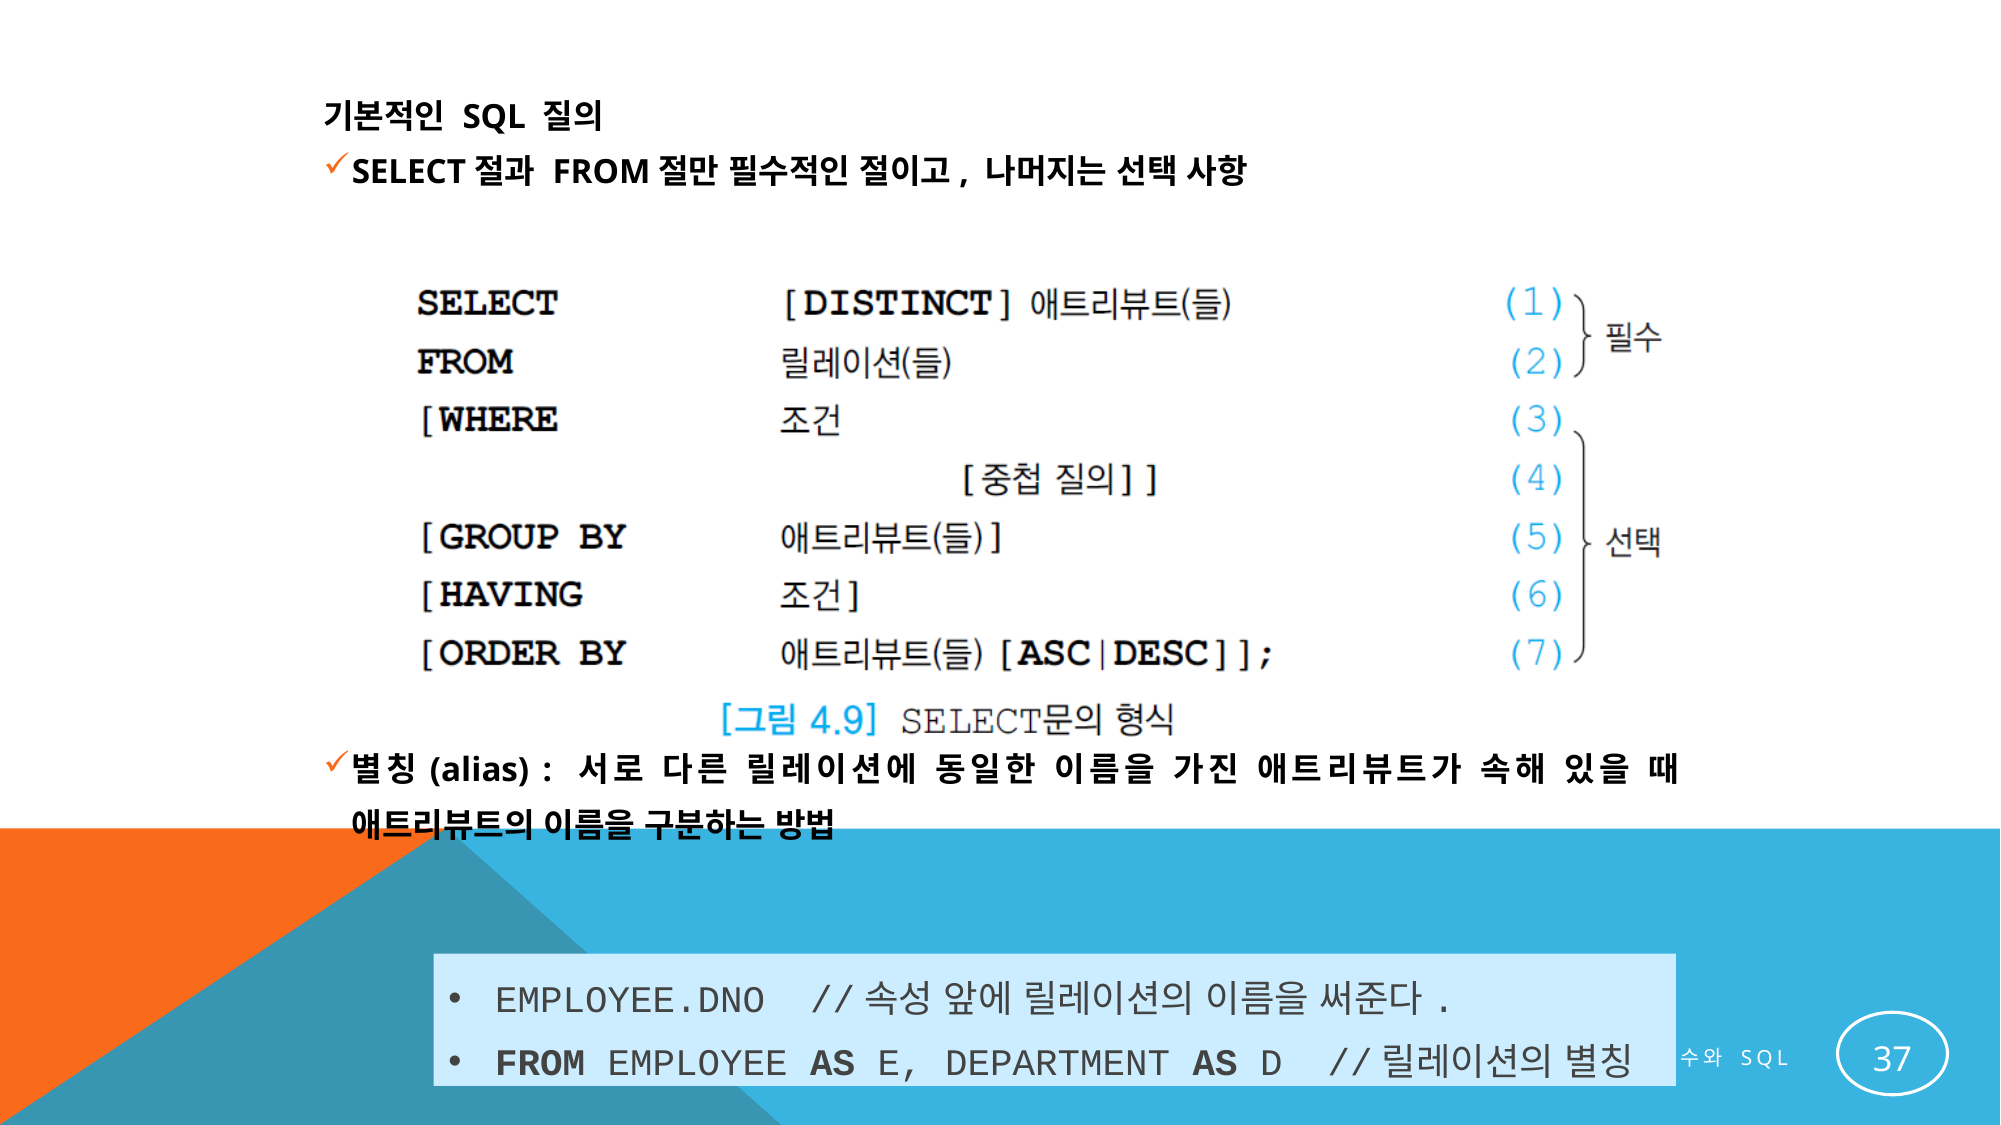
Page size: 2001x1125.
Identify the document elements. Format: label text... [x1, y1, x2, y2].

picture [400, 263, 1677, 751]
footer 4장. 관계 대수와 SQL [1678, 1031, 1803, 1076]
text_box EMPLOYEE.DNO //속성 앞에 릴레이션의 이름을 써준다. FROM EMPLOYEE AS E, DEPARTMENT AS D //릴레이션의 별칭 [431, 952, 1678, 1088]
slide_number 37 [1835, 1010, 1950, 1097]
list 기본적인 SQL 질의 SELECT절과 FROM절만 필수적인 절이고, 나머지는 선택 사항 별칭(alias) : 서로 다른 릴레이션에 동일한 이름을 가진 애트리뷰트가 속해 있을 때 애트리뷰트의 이름을 구분하는 방법 [308, 71, 1696, 876]
